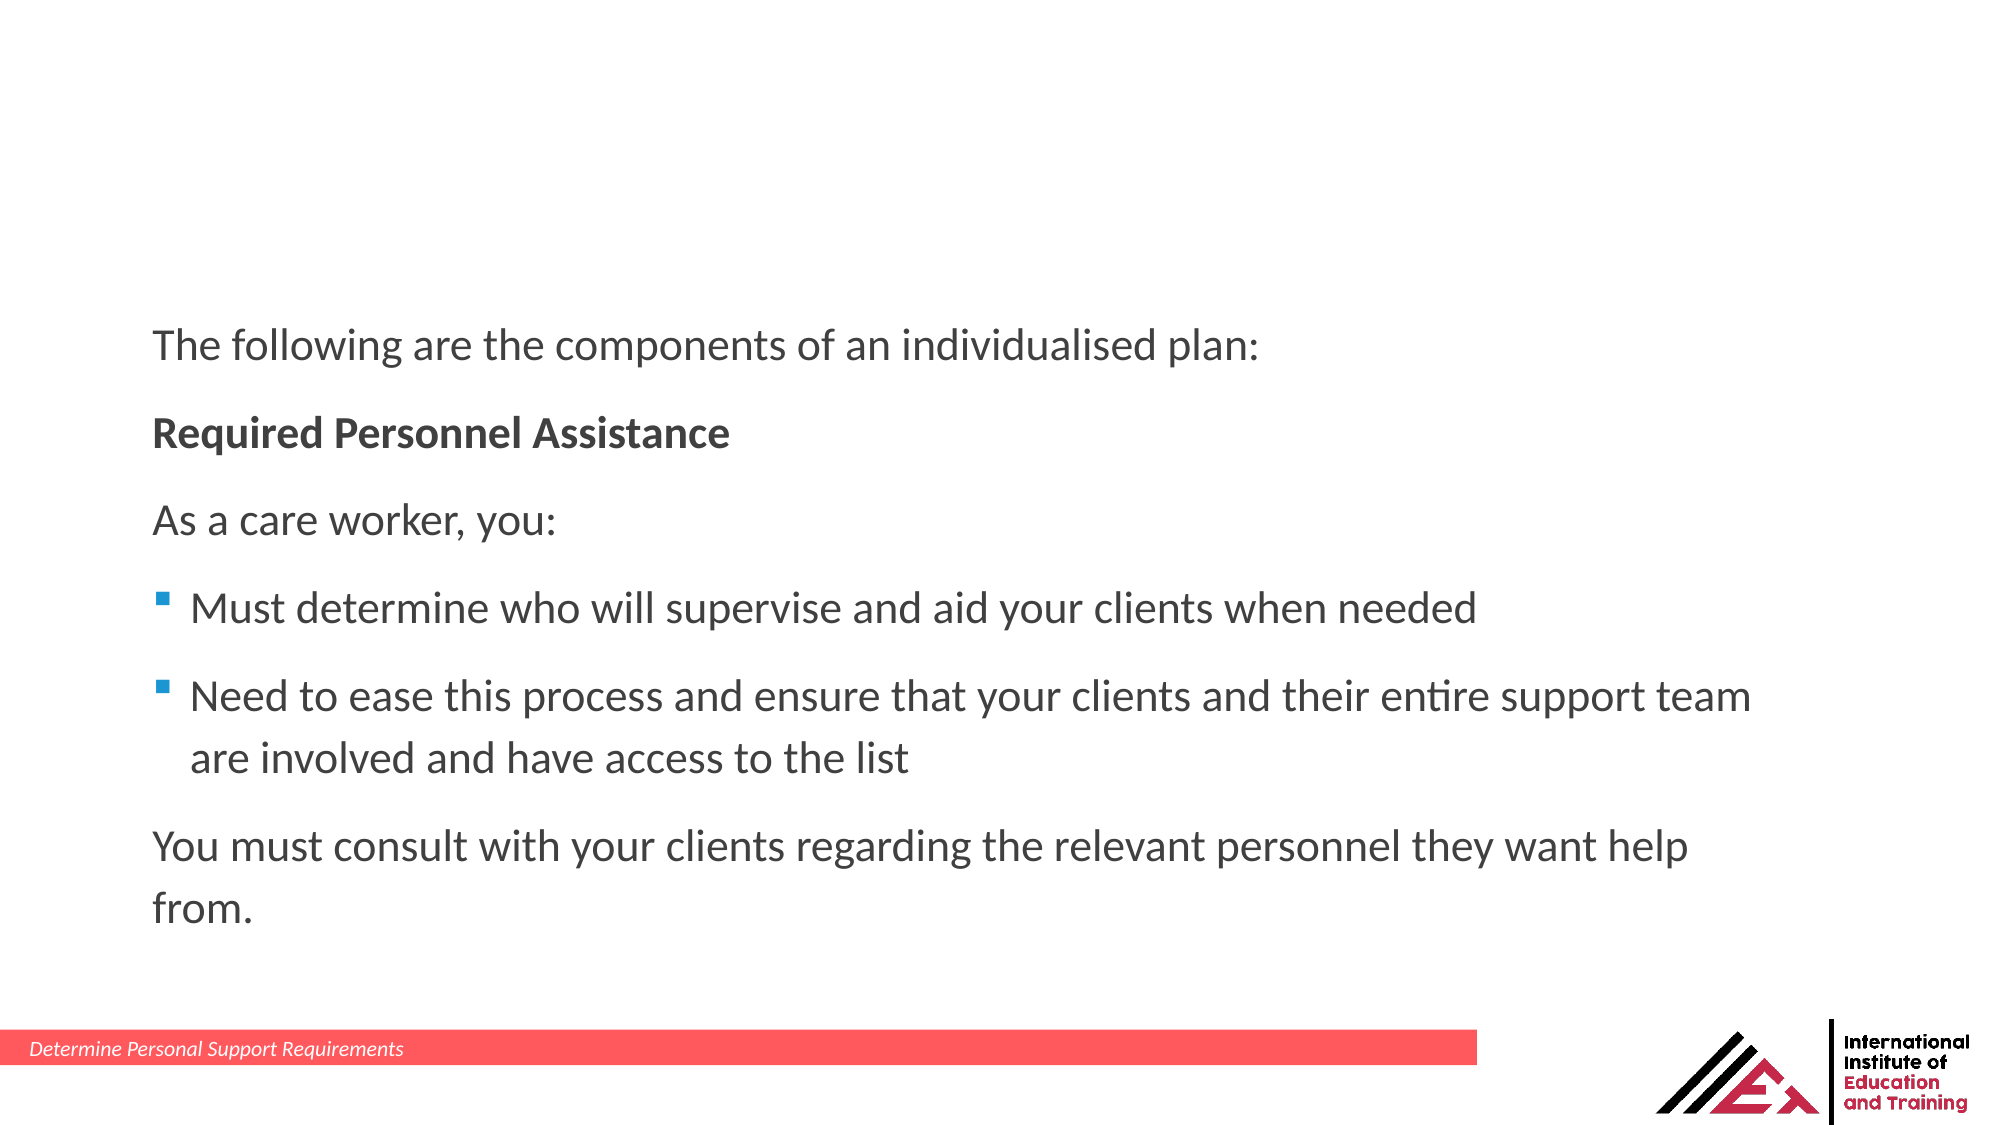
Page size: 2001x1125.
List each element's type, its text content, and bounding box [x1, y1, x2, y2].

picture [1655, 1019, 1969, 1125]
text_box Determine Personal Support Requirements [0, 1029, 1478, 1066]
list The following are the components of an individualised plan: Required Personnel Assistance As a care worker, you: Must determine who will supervise and aid your clients when needed Need to ease this process and ensure that your clients and their entire support team are involved and have access to the list You must consult with your clients regarding the relevant personnel they want help from. [137, 299, 1793, 1014]
